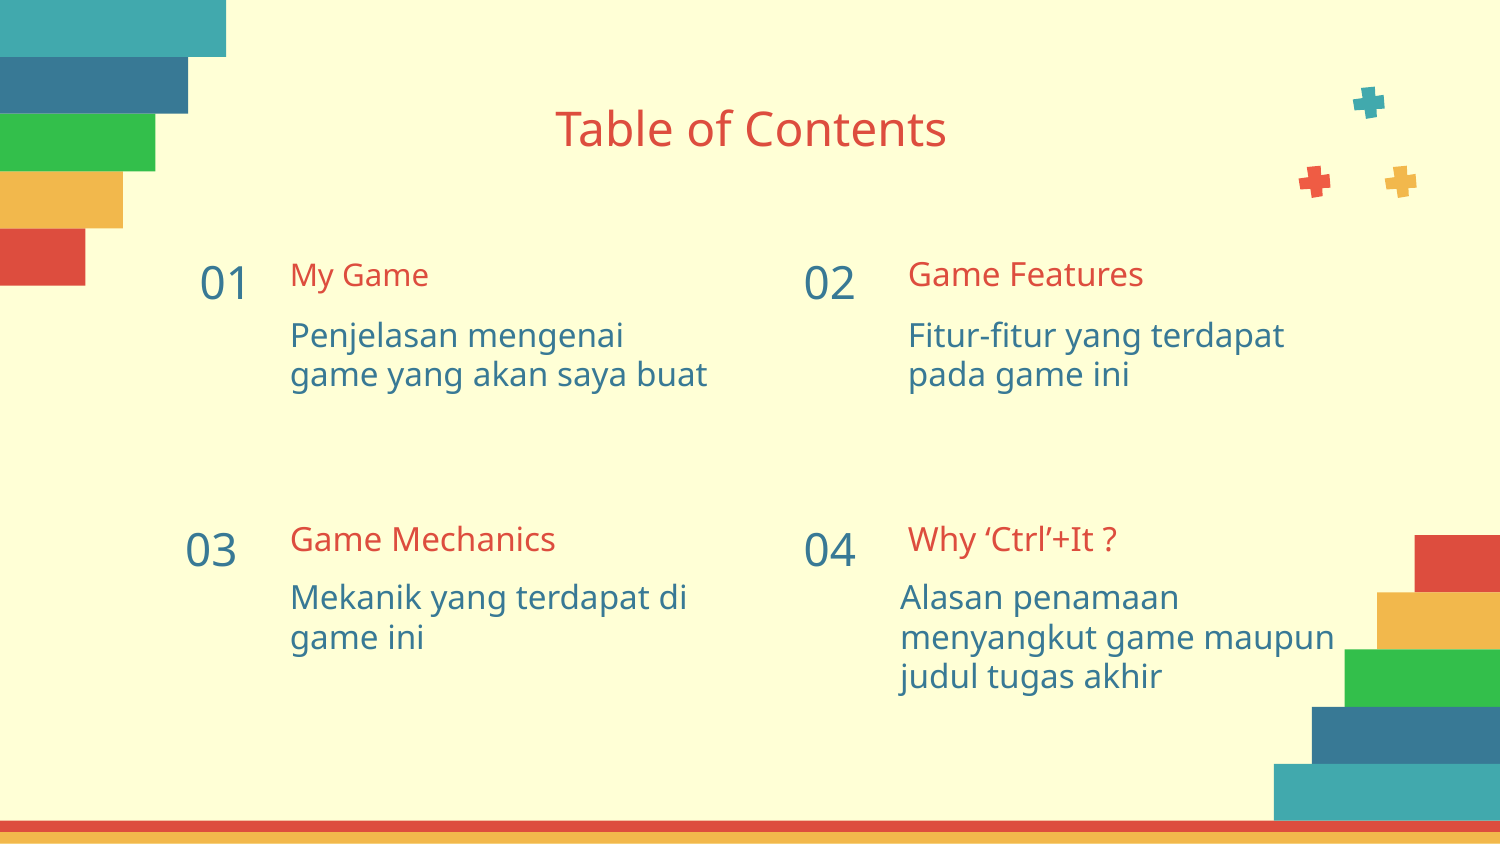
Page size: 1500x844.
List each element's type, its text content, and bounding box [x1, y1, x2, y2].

title 04 [742, 481, 918, 591]
title Game Mechanics [300, 492, 742, 574]
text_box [1298, 86, 1417, 199]
title Table of Contents [118, 83, 1386, 178]
subtitle Penjelasan mengenai game yang akan saya buat [274, 308, 730, 408]
title 03 [123, 481, 300, 591]
subtitle Mekanik yang terdapat di game ini [274, 574, 730, 670]
subtitle Fitur-fitur yang terdapat pada game ini [892, 308, 1348, 408]
title Why ‘Ctrl’+It ? [918, 492, 1431, 574]
title 02 [742, 214, 918, 324]
title 01 [138, 214, 314, 324]
title My Game [314, 226, 742, 308]
subtitle Alasan penamaan menyangkut game maupun judul tugas akhir [885, 574, 1369, 670]
title Game Features [918, 226, 1377, 308]
